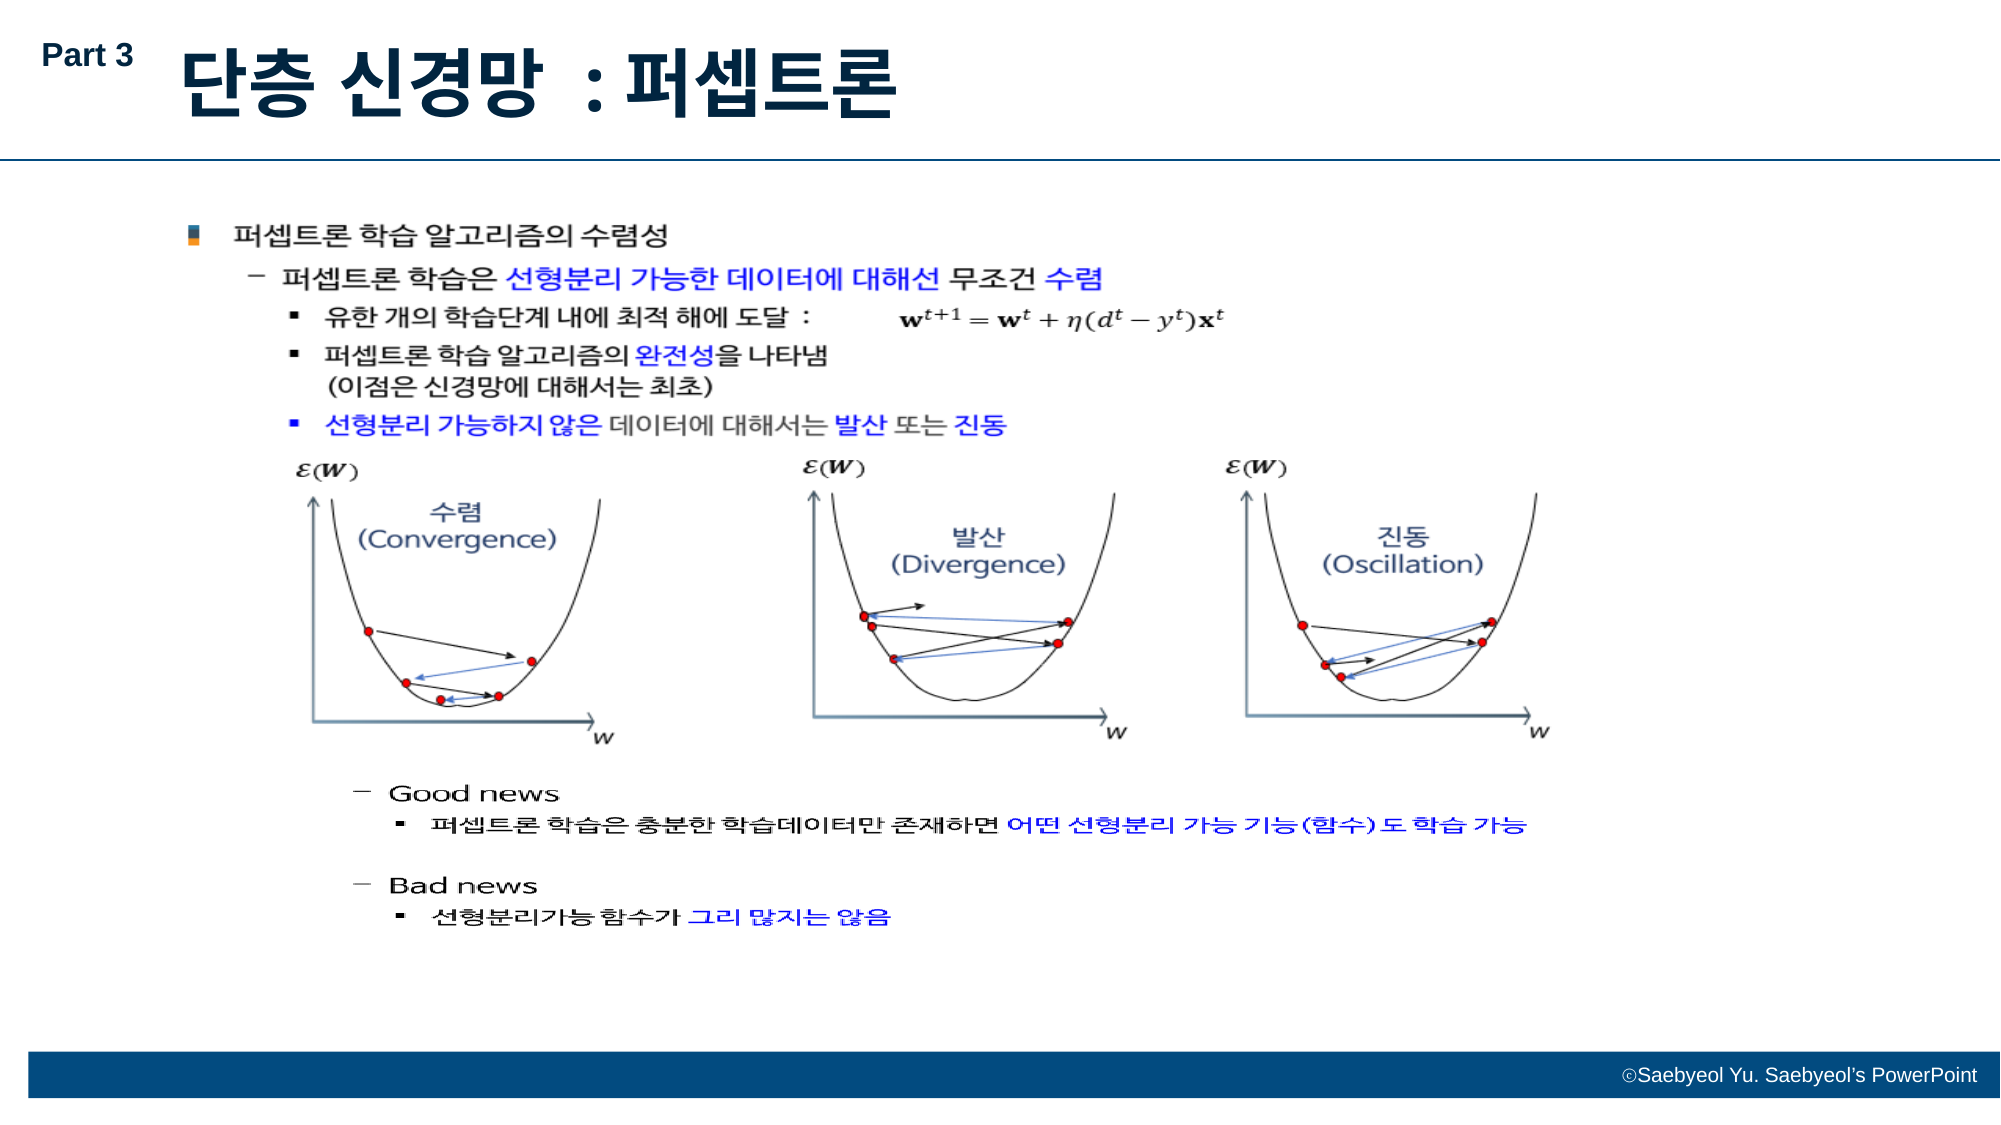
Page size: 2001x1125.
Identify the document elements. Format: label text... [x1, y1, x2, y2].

text_box Part 3 [26, 26, 165, 81]
text_box 단층 신경망 :퍼셉트론 [165, 28, 1485, 134]
picture [164, 212, 1685, 1010]
